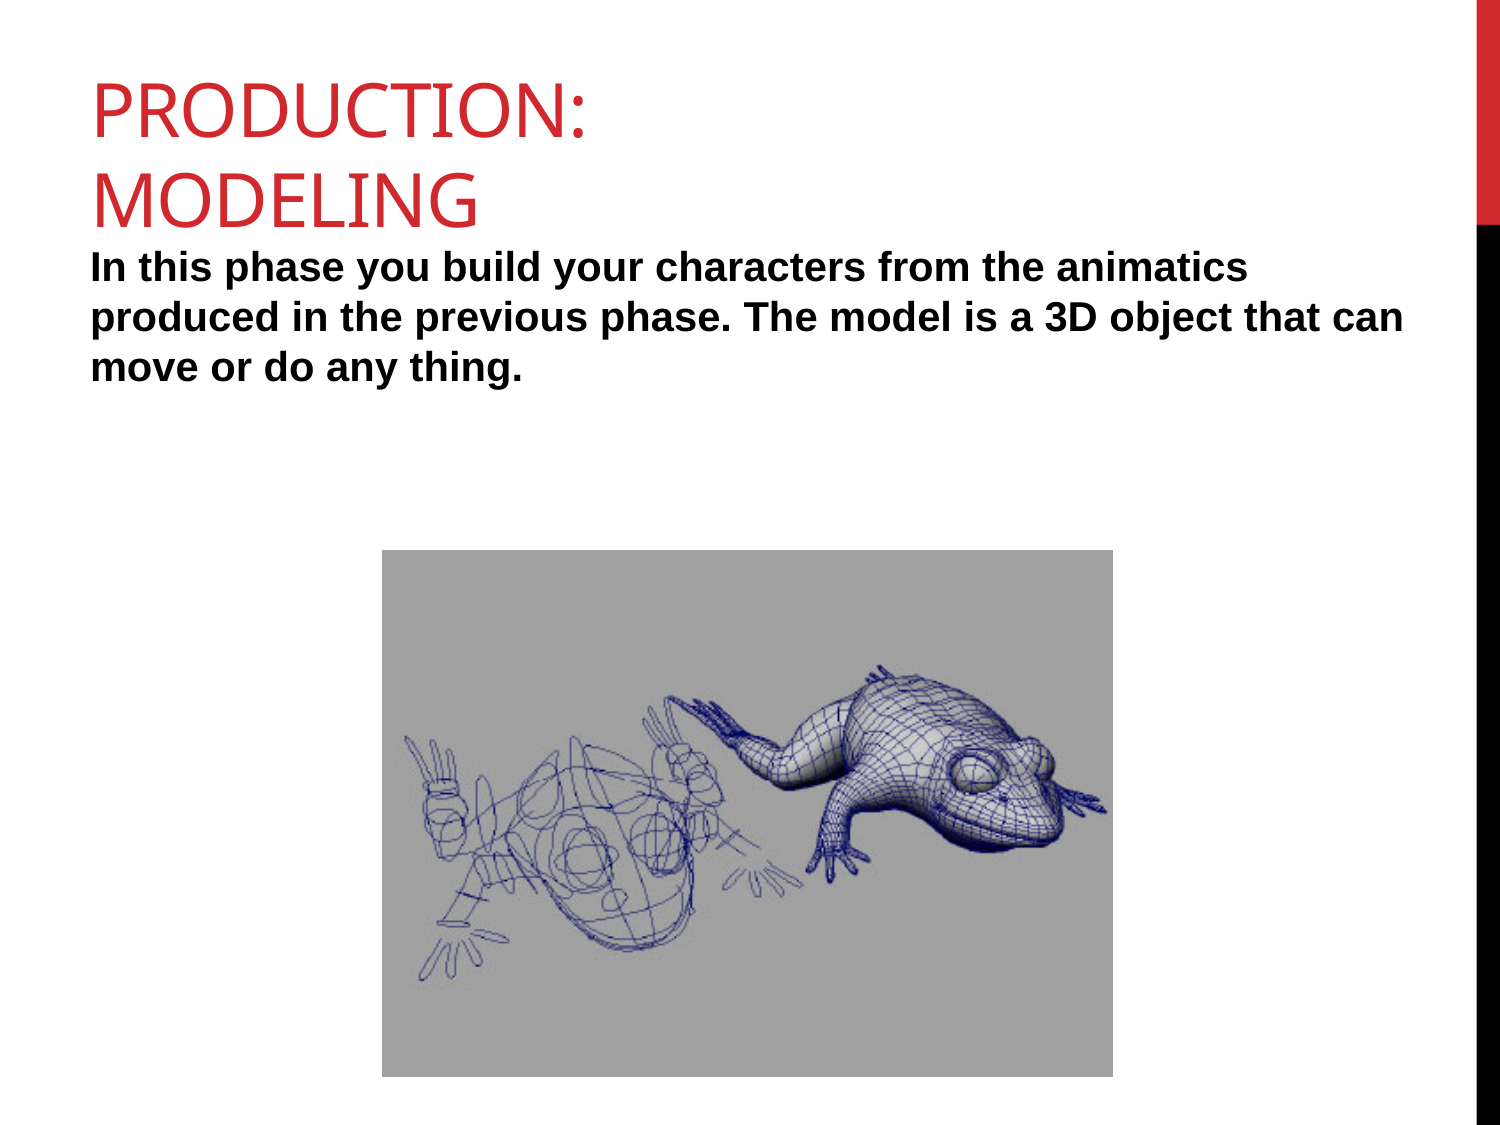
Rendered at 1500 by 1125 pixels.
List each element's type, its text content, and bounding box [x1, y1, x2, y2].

list In this phase you build your characters from the animatics produced in the previous phase. The model is a 3D object that can move or do any thing. [75, 232, 1425, 975]
title Production: Modeling [75, 25, 1025, 232]
picture [382, 550, 1113, 1078]
